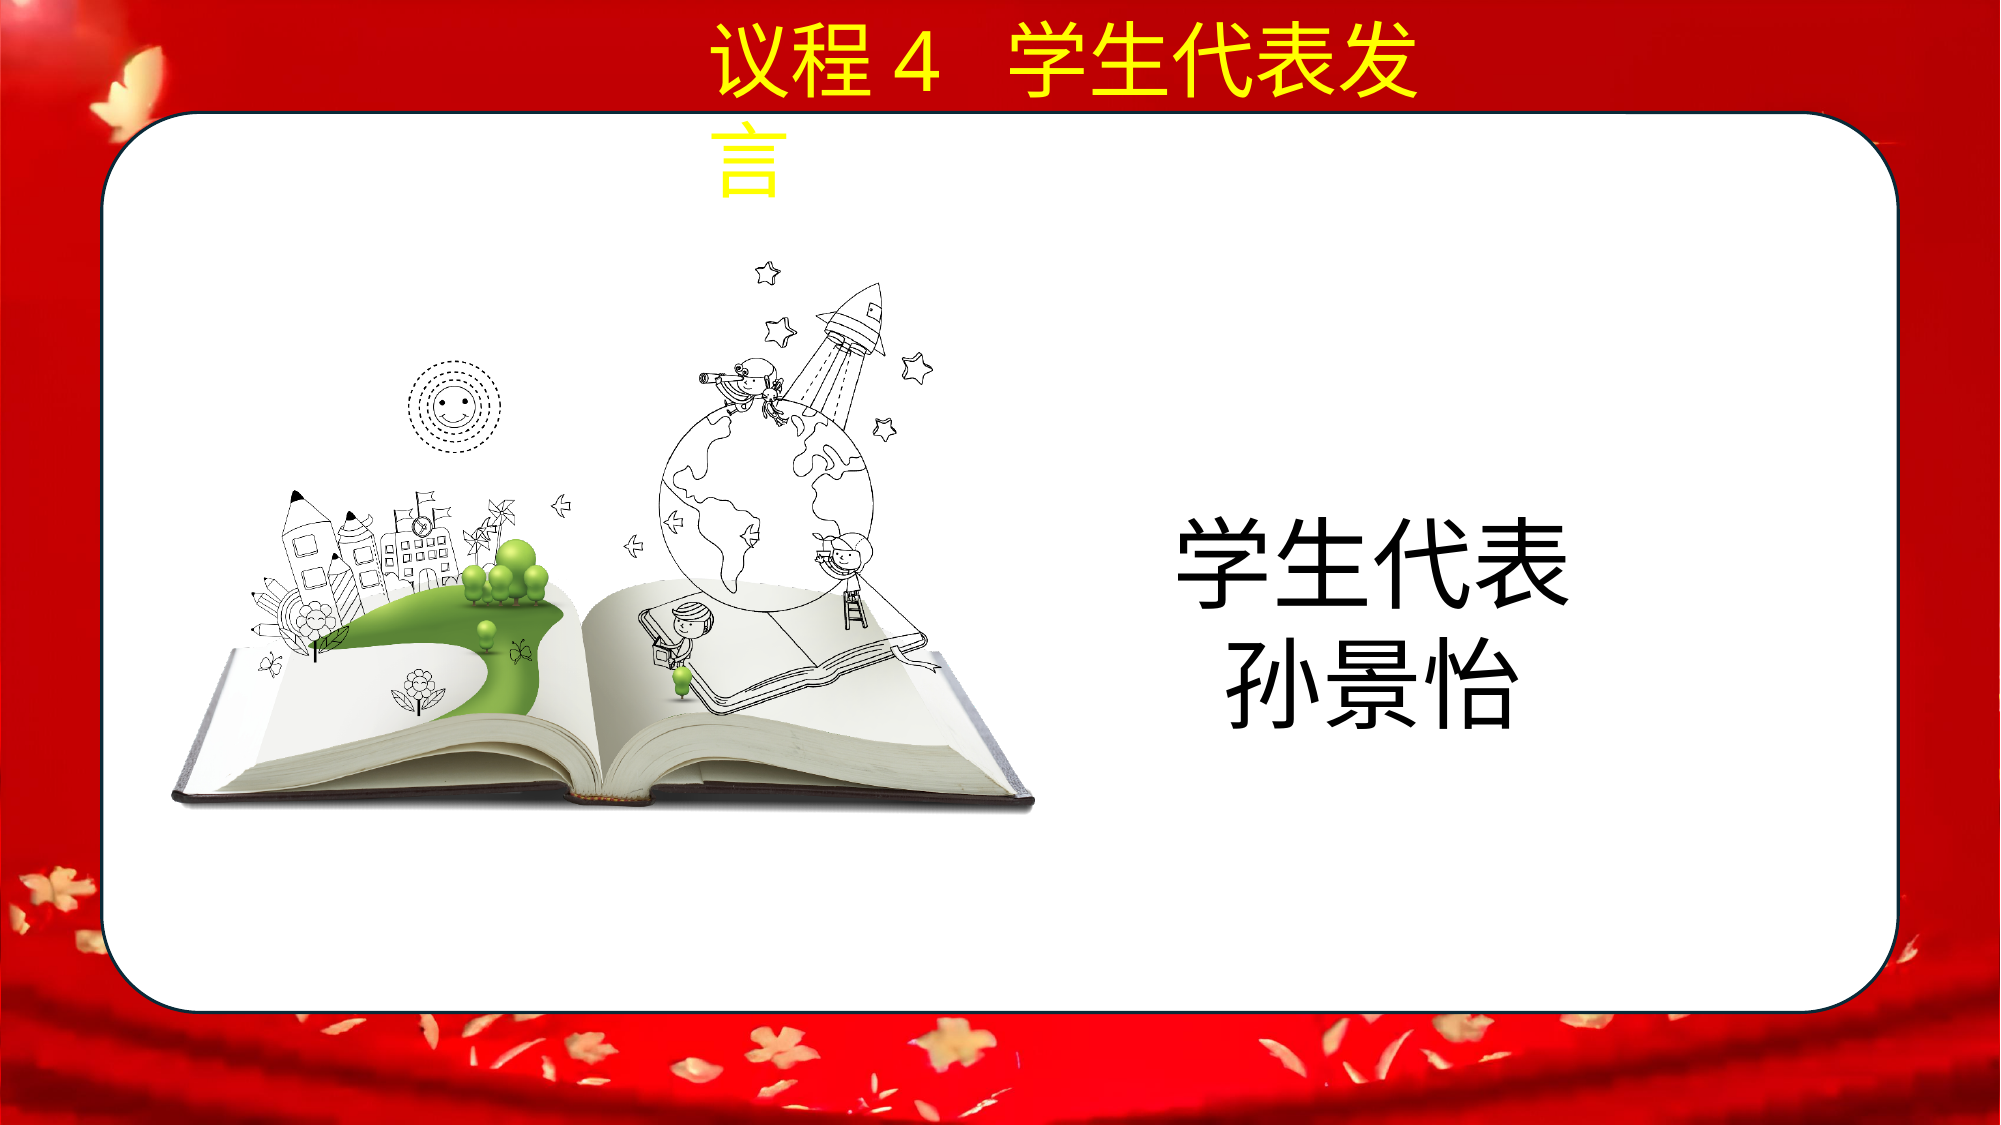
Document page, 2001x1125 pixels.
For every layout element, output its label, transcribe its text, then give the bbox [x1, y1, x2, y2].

text_box 学生代表 孙景怡 [1217, 494, 1587, 749]
text_box [100, 110, 1900, 1015]
text_box 议程4 学生代表发言 [692, 1, 1495, 216]
picture [0, 0, 2000, 1125]
